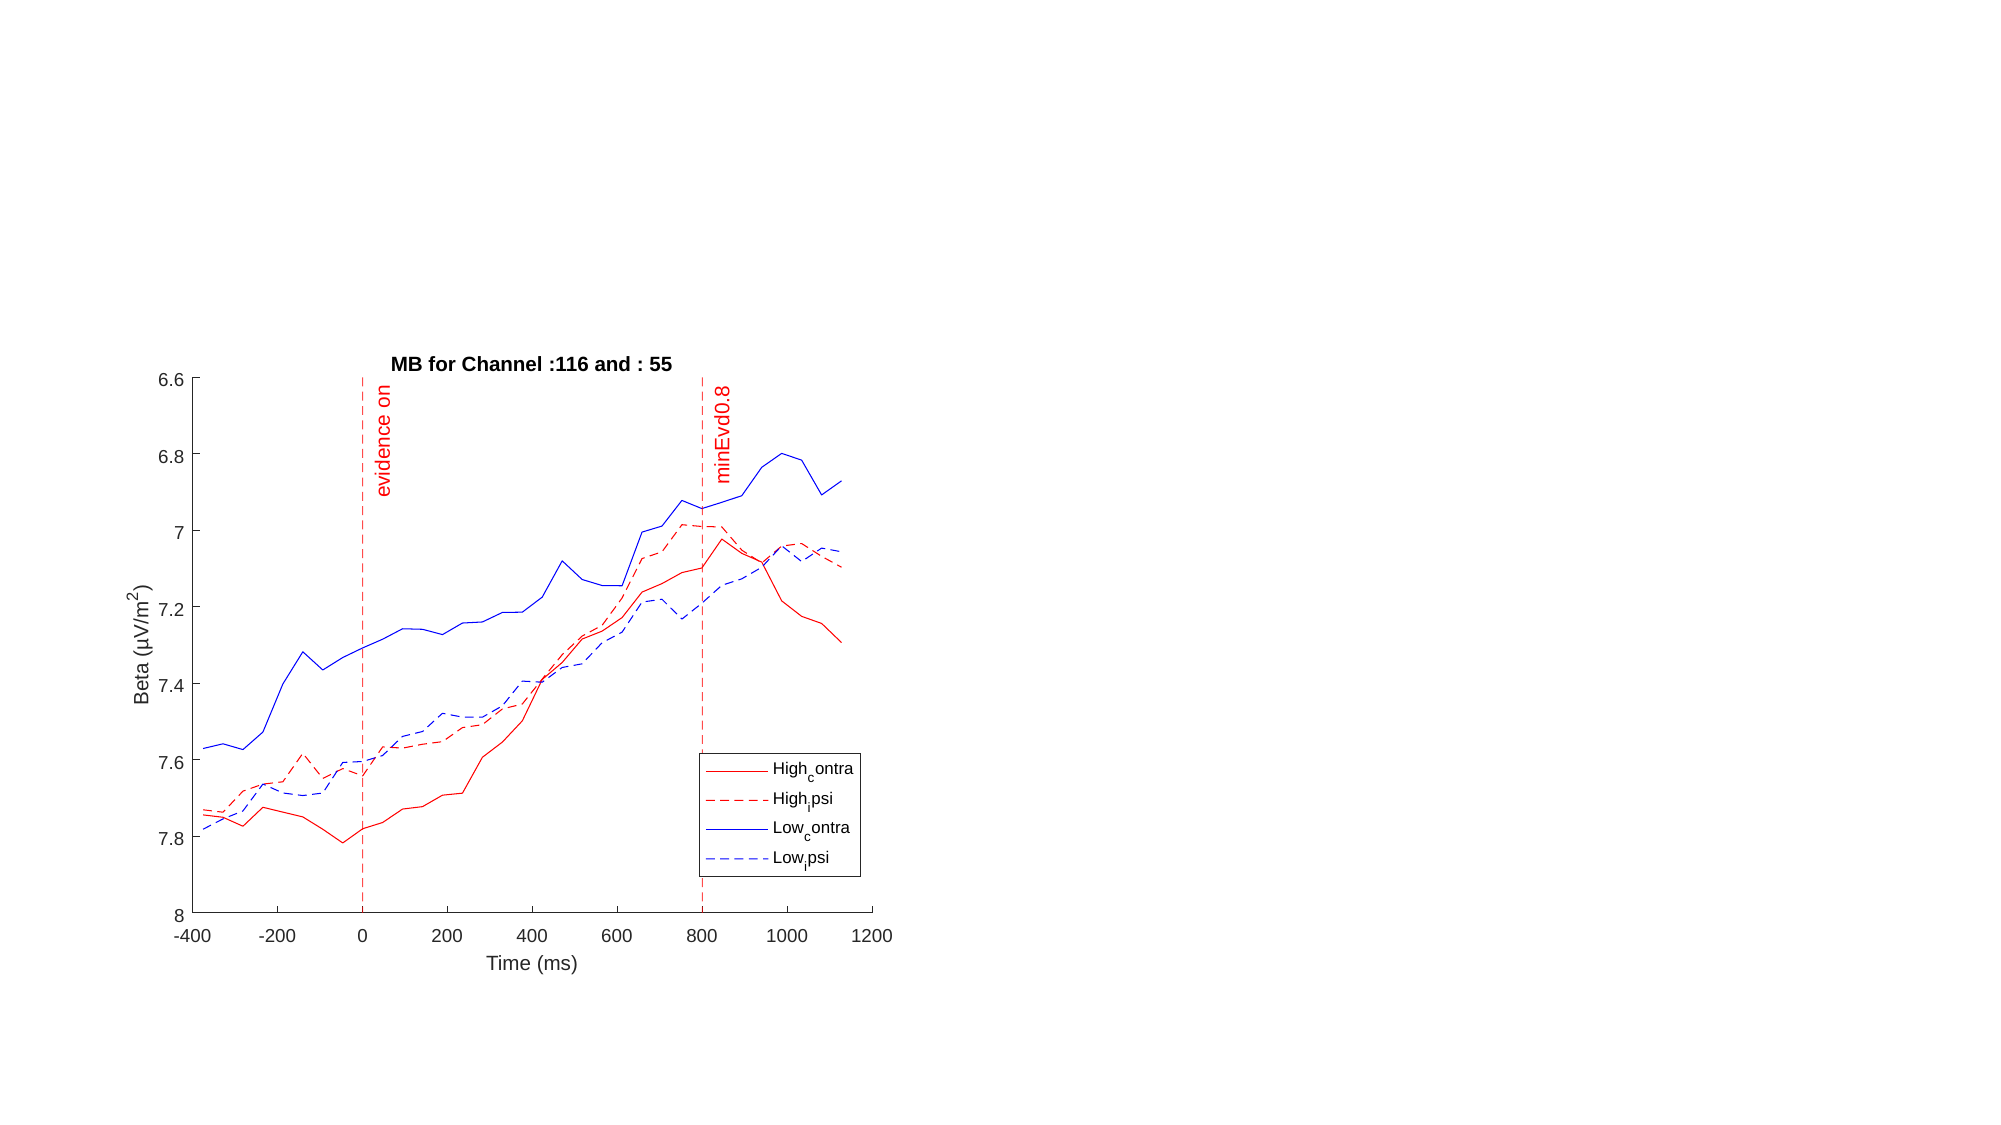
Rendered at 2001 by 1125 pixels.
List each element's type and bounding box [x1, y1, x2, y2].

picture [78, 327, 955, 985]
